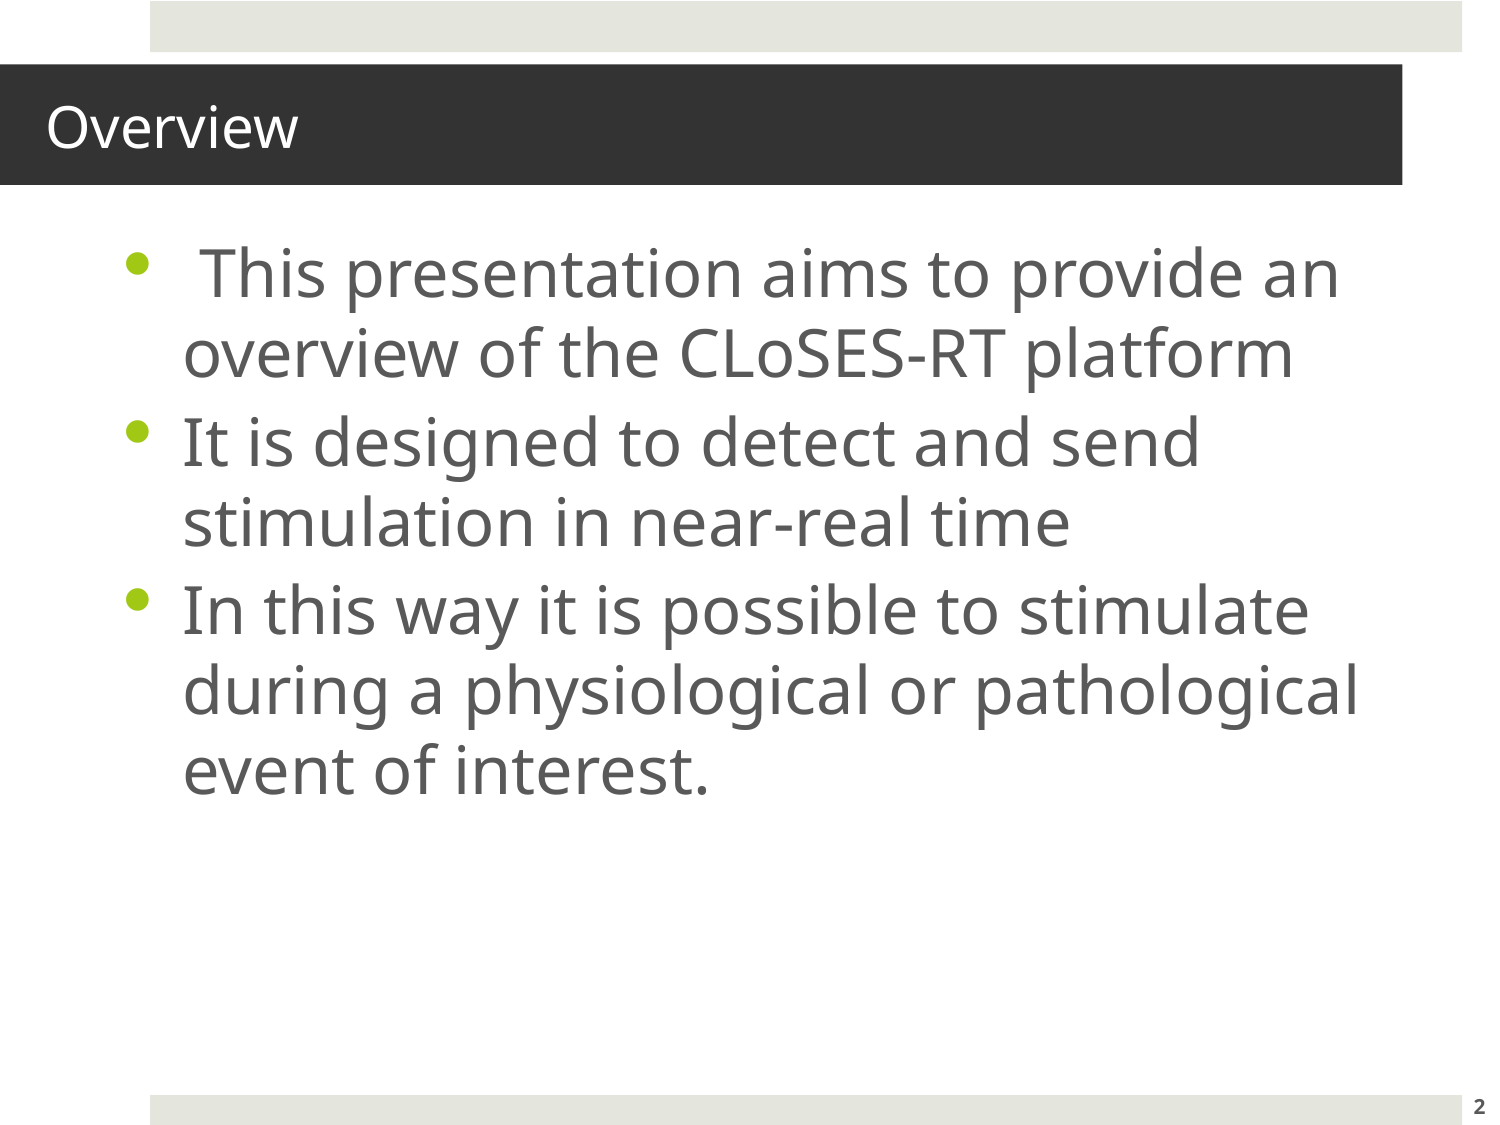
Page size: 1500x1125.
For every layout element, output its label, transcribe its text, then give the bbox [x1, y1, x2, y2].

slide_number 1 [1441, 1077, 1500, 1125]
title Overview [0, 64, 1403, 185]
list This presentation aims to provide an overview of the CLoSES-RT platform It is designed to detect and send stimulation in near-real time In this way it is possible to stimulate during a physiological or pathological event of interest. [111, 223, 1403, 1078]
